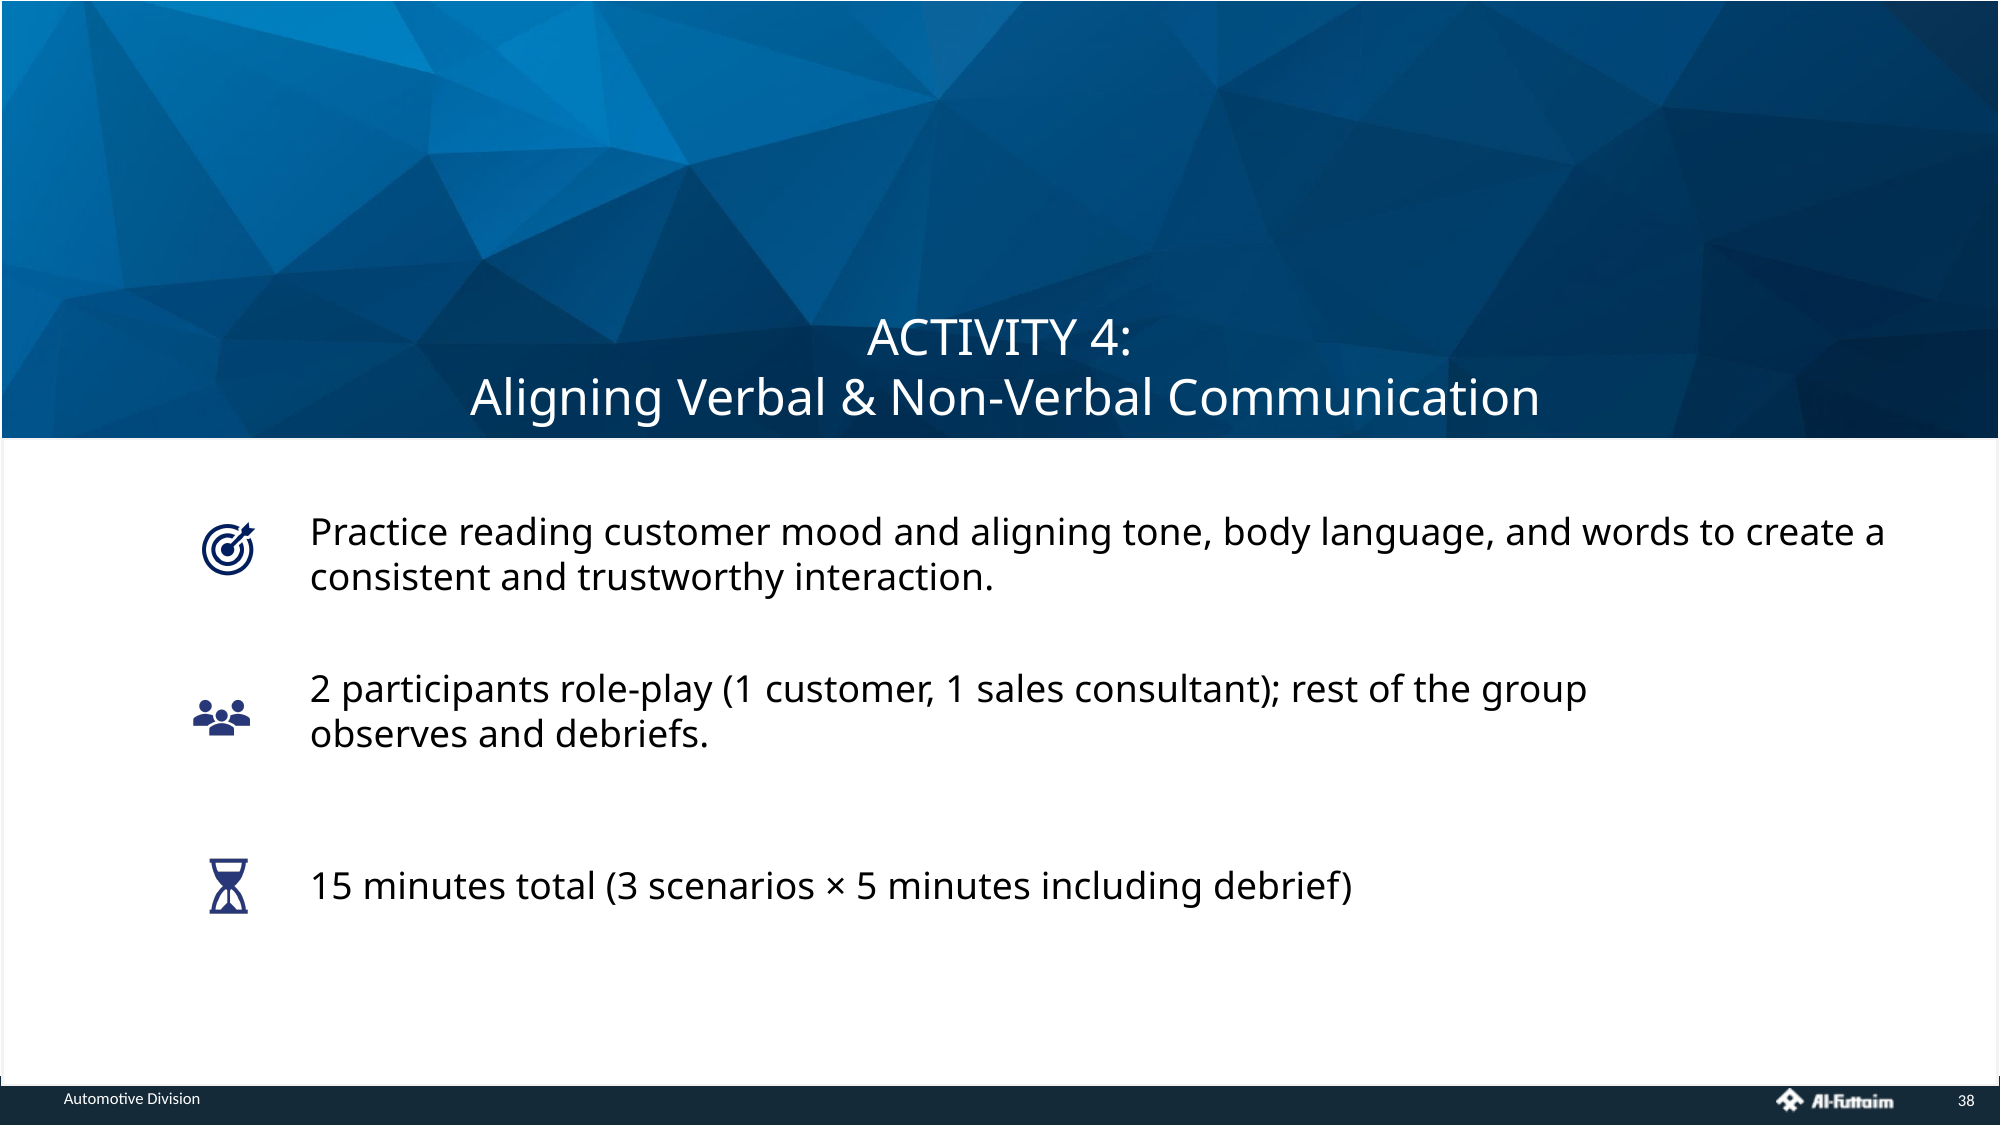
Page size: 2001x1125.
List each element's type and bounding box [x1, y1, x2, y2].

picture [196, 516, 261, 581]
picture [195, 853, 261, 919]
text_box [2, 1, 1998, 1086]
picture [189, 685, 254, 750]
